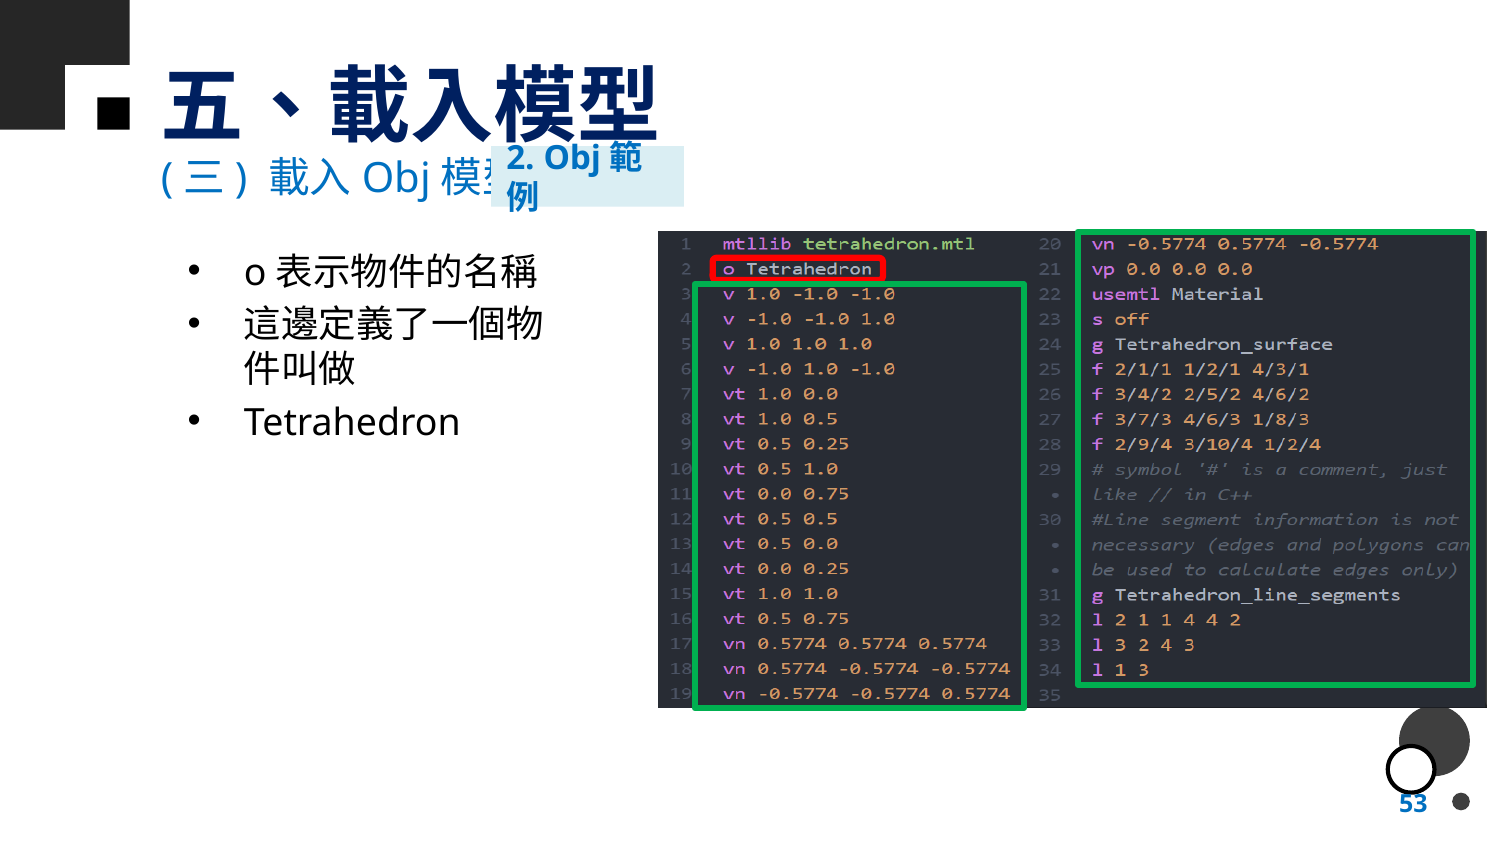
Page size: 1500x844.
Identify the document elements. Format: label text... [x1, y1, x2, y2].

text_box o表示物件的名稱 這邊定義了一個物件叫做 Tetrahedron [153, 239, 588, 746]
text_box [1387, 717, 1471, 811]
title 五、載入模型 [145, 32, 1326, 173]
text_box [658, 231, 1487, 709]
slide_number 53 [1092, 782, 1443, 827]
text_box 2. Obj範例 [491, 146, 684, 207]
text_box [0, 0, 130, 130]
text_box (三) 載入Obj模型 [145, 143, 820, 210]
